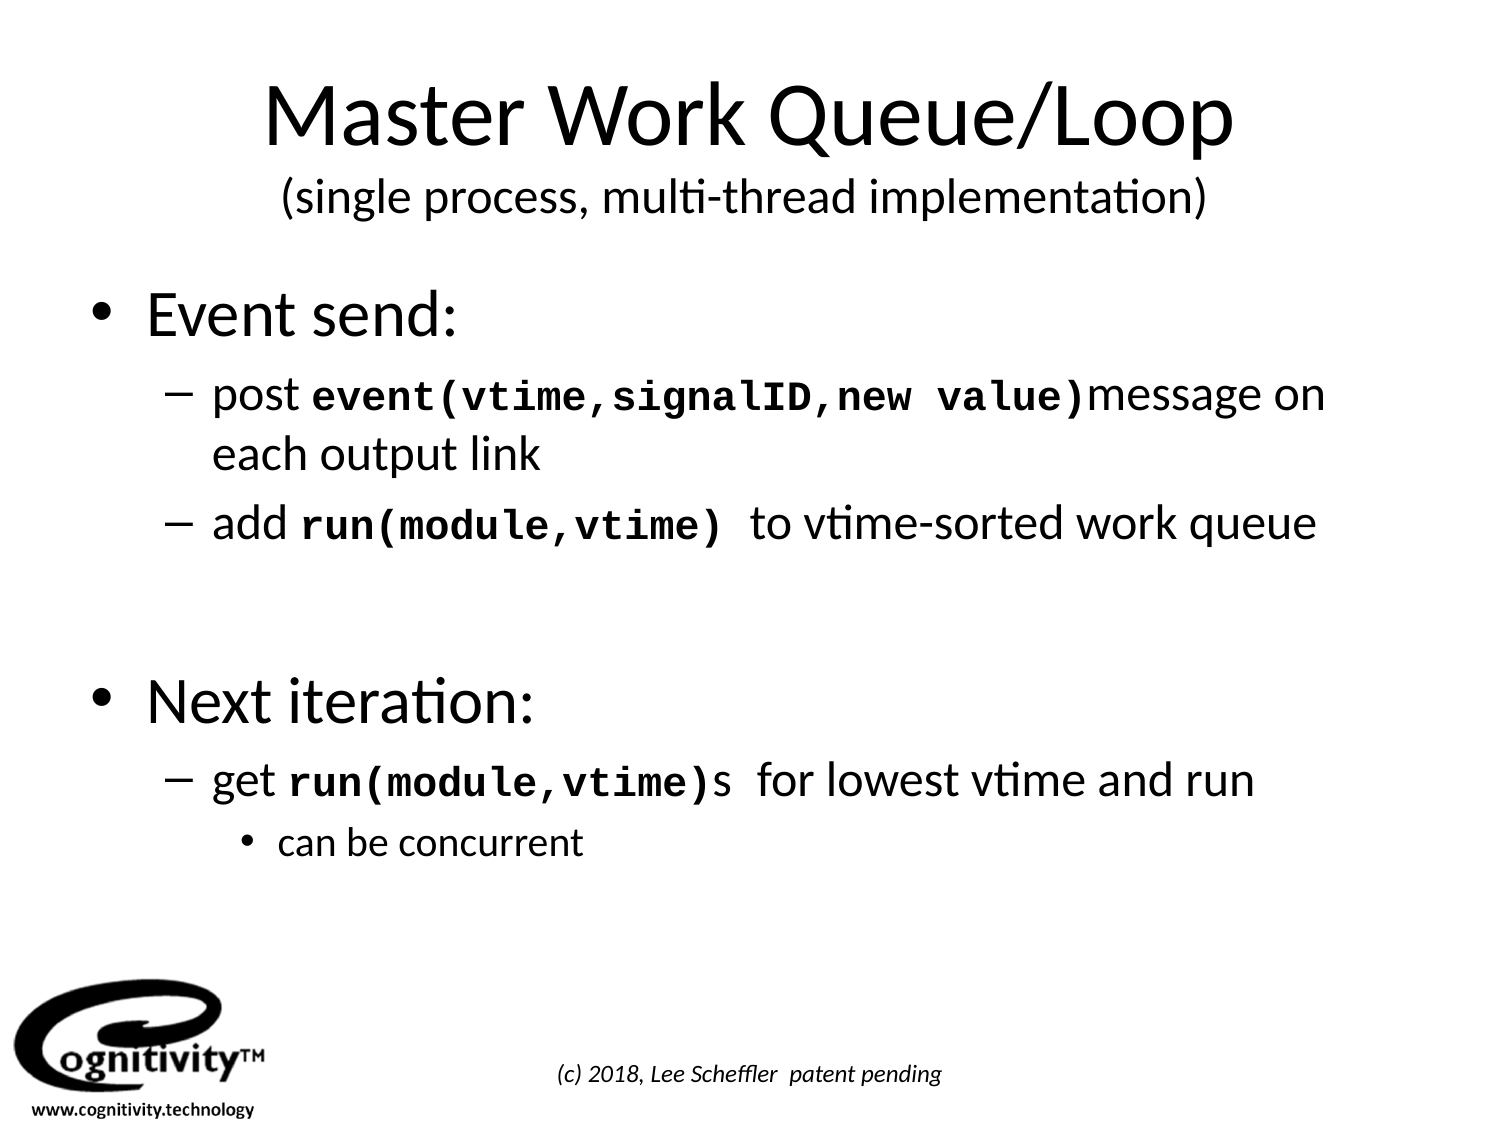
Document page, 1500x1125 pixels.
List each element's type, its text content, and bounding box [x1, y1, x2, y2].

list Event send: post event(vtime,signalID,new value)message on each output link add run(module,vtime) to vtime-sorted work queue Next iteration: get run(module,vtime)s for lowest vtime and run can be concurrent [75, 262, 1425, 1005]
footer (c) 2018, Lee Scheffler patent pending [512, 1042, 988, 1103]
title Master Work Queue/Loop (single process, multi-thread implementation) [75, 45, 1425, 233]
picture [0, 966, 277, 1125]
